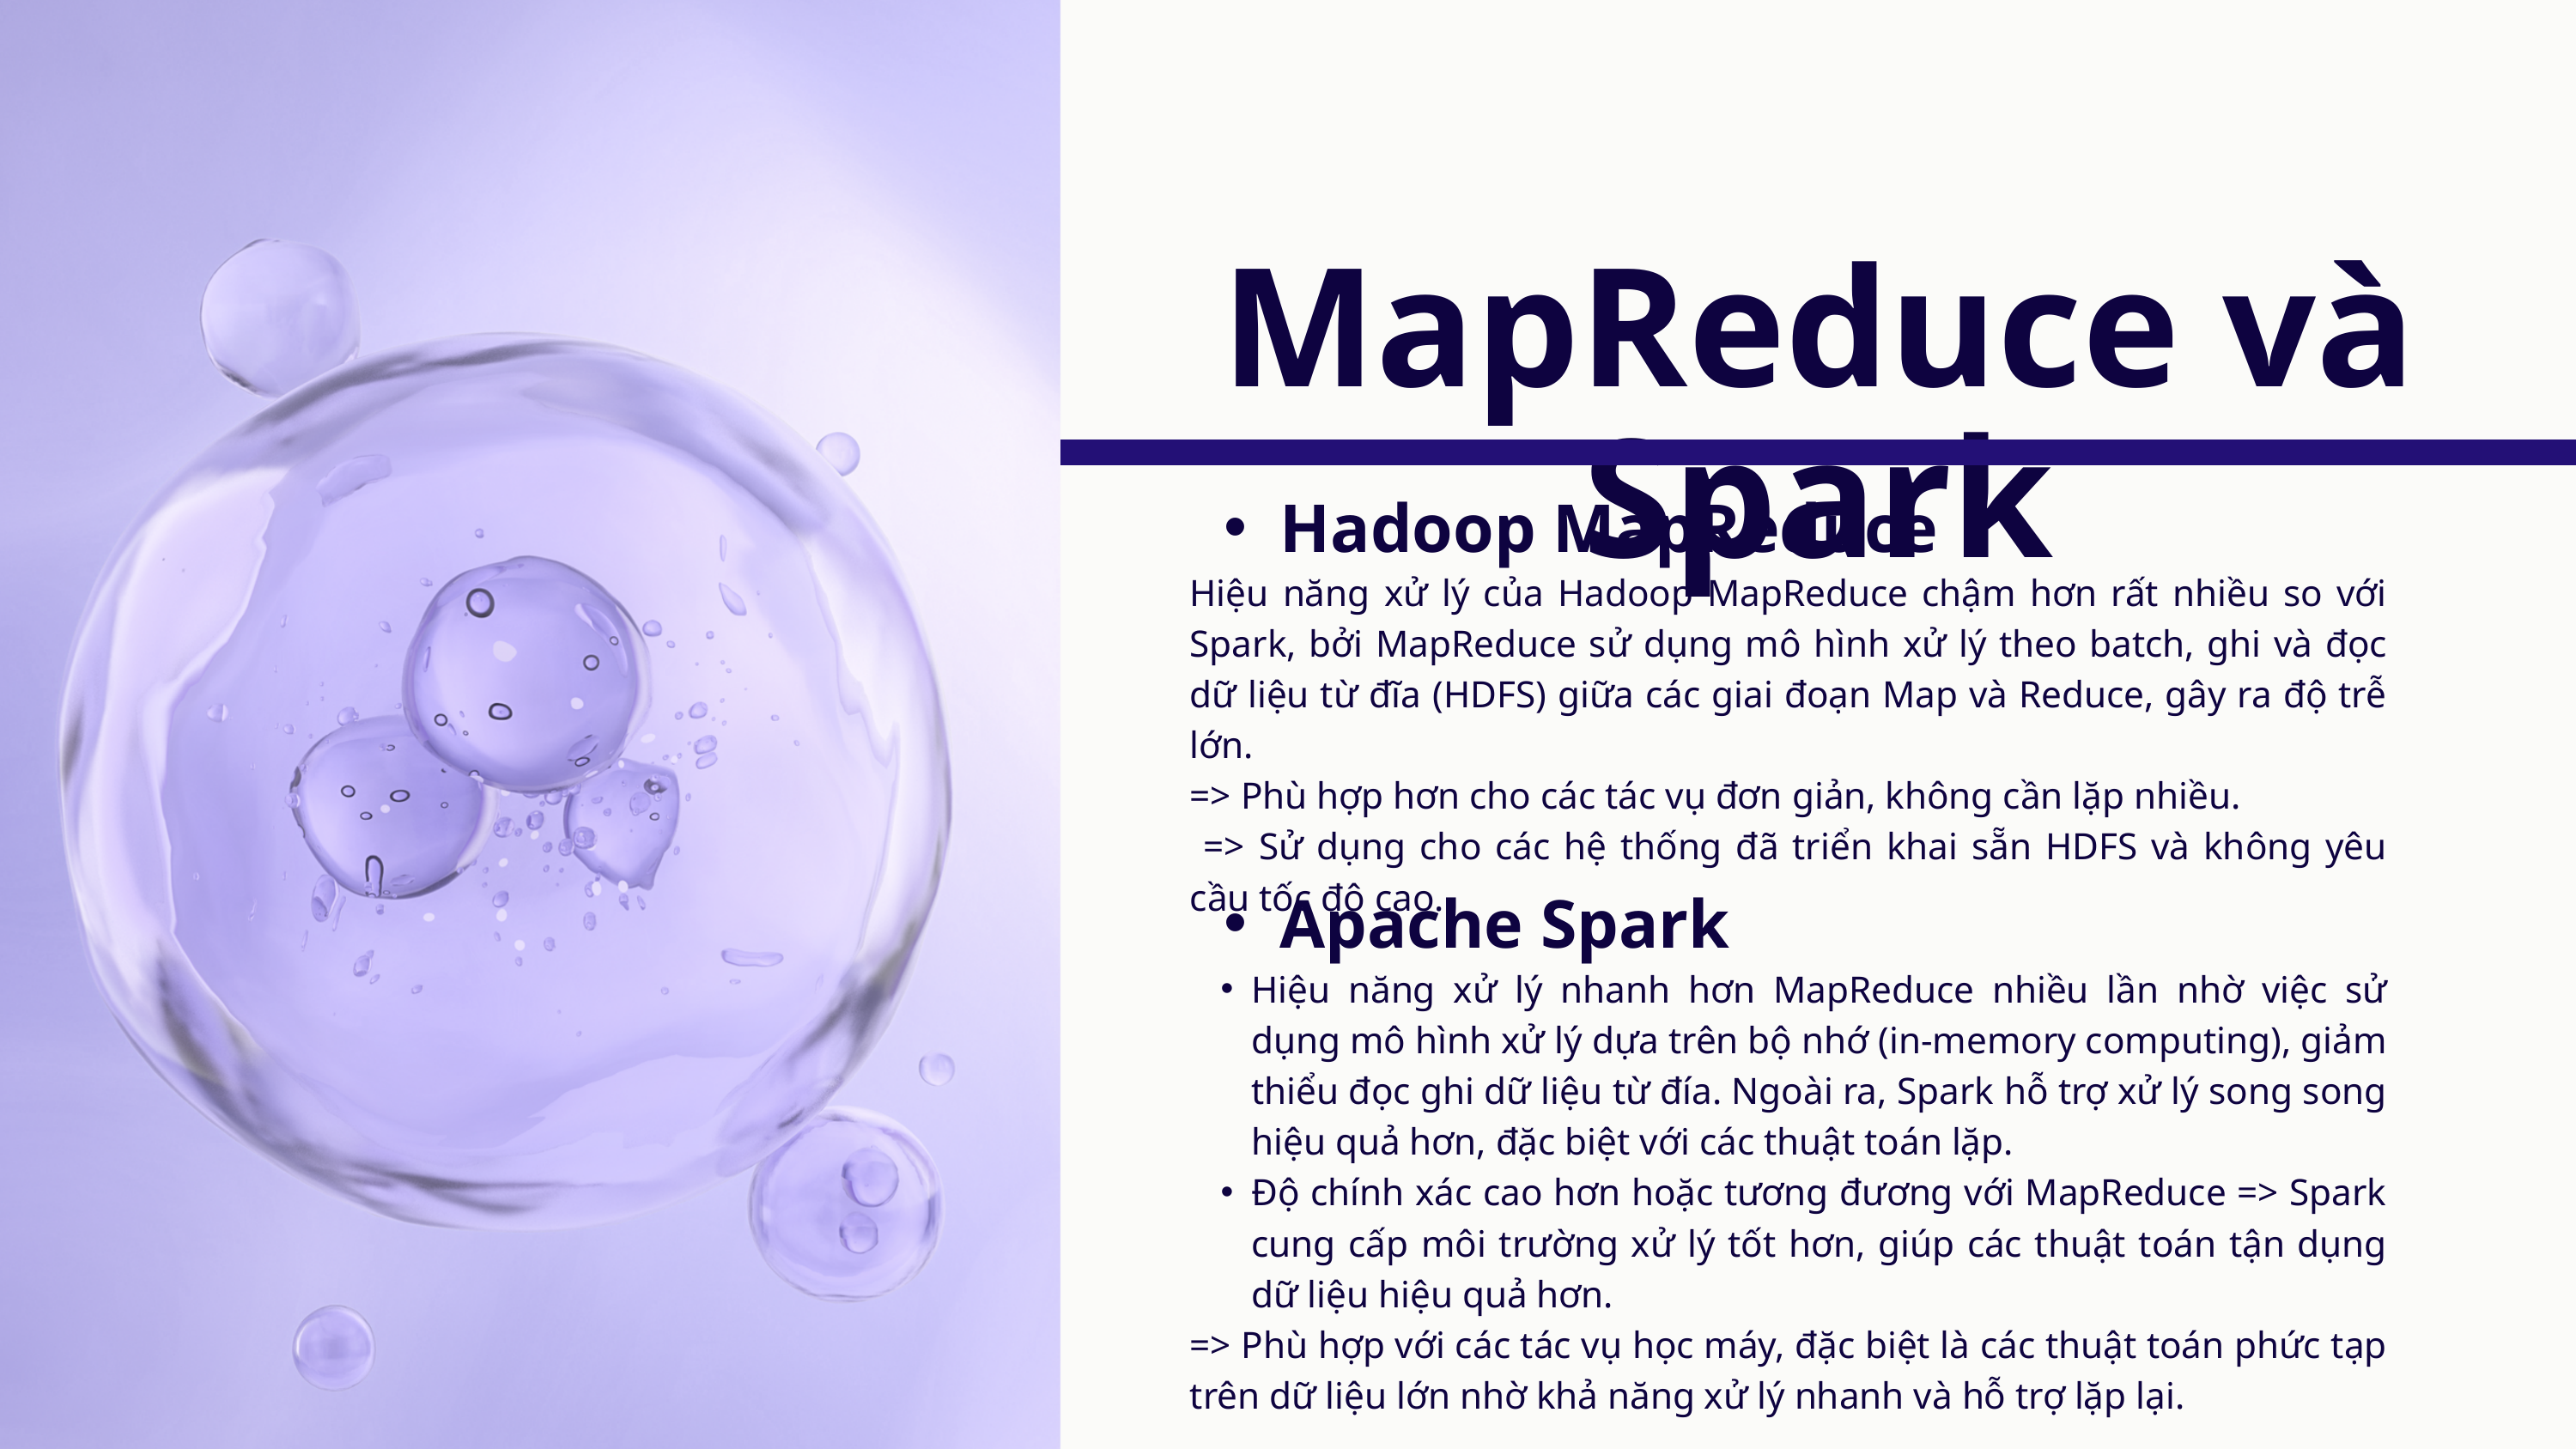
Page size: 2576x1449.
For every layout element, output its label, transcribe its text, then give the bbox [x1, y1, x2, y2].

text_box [1060, 439, 2576, 466]
text_box Hiệu năng xử lý nhanh hơn MapReduce nhiều lần nhờ việc sử dụng mô hình xử lý dựa trên bộ nhớ (in-memory computing), giảm thiểu đọc ghi dữ liệu từ đía. Ngoài ra, Spark hỗ trợ xử lý song song hiệu quả hơn, đặc biệt với các thuật toán lặp. Độ chính xác cao hơn hoặc tương đương với MapReduce => Spark cung cấp môi trường xử lý tốt hơn, giúp các thuật toán tận dụng dữ liệu hiệu quả hơn. => Phù hợp với các tác vụ học máy, đặc biệt là các thuật toán phức tạp trên dữ liệu lớn nhờ khả năng xử lý nhanh và hỗ trợ lặp lại. [1189, 959, 2388, 1417]
text_box [0, 0, 1061, 1449]
text_box MapReduce và Spark [1060, 476, 2576, 591]
text_box Apache Spark [1167, 848, 2389, 961]
text_box Hiệu năng xử lý của Hadoop MapReduce chậm hơn rất nhiều so với Spark, bởi MapReduce sử dụng mô hình xử lý theo batch, ghi và đọc dữ liệu từ đĩa (HDFS) giữa các giai đoạn Map và Reduce, gây ra độ trễ lớn. => Phù hợp hơn cho các tác vụ đơn giản, không cần lặp nhiều. => Sử dụng cho các hệ thống đã triển khai sẵn HDFS và không yêu cầu tốc độ cao. [1189, 591, 2388, 919]
text_box MapReduce và Spark [1060, 248, 2576, 438]
